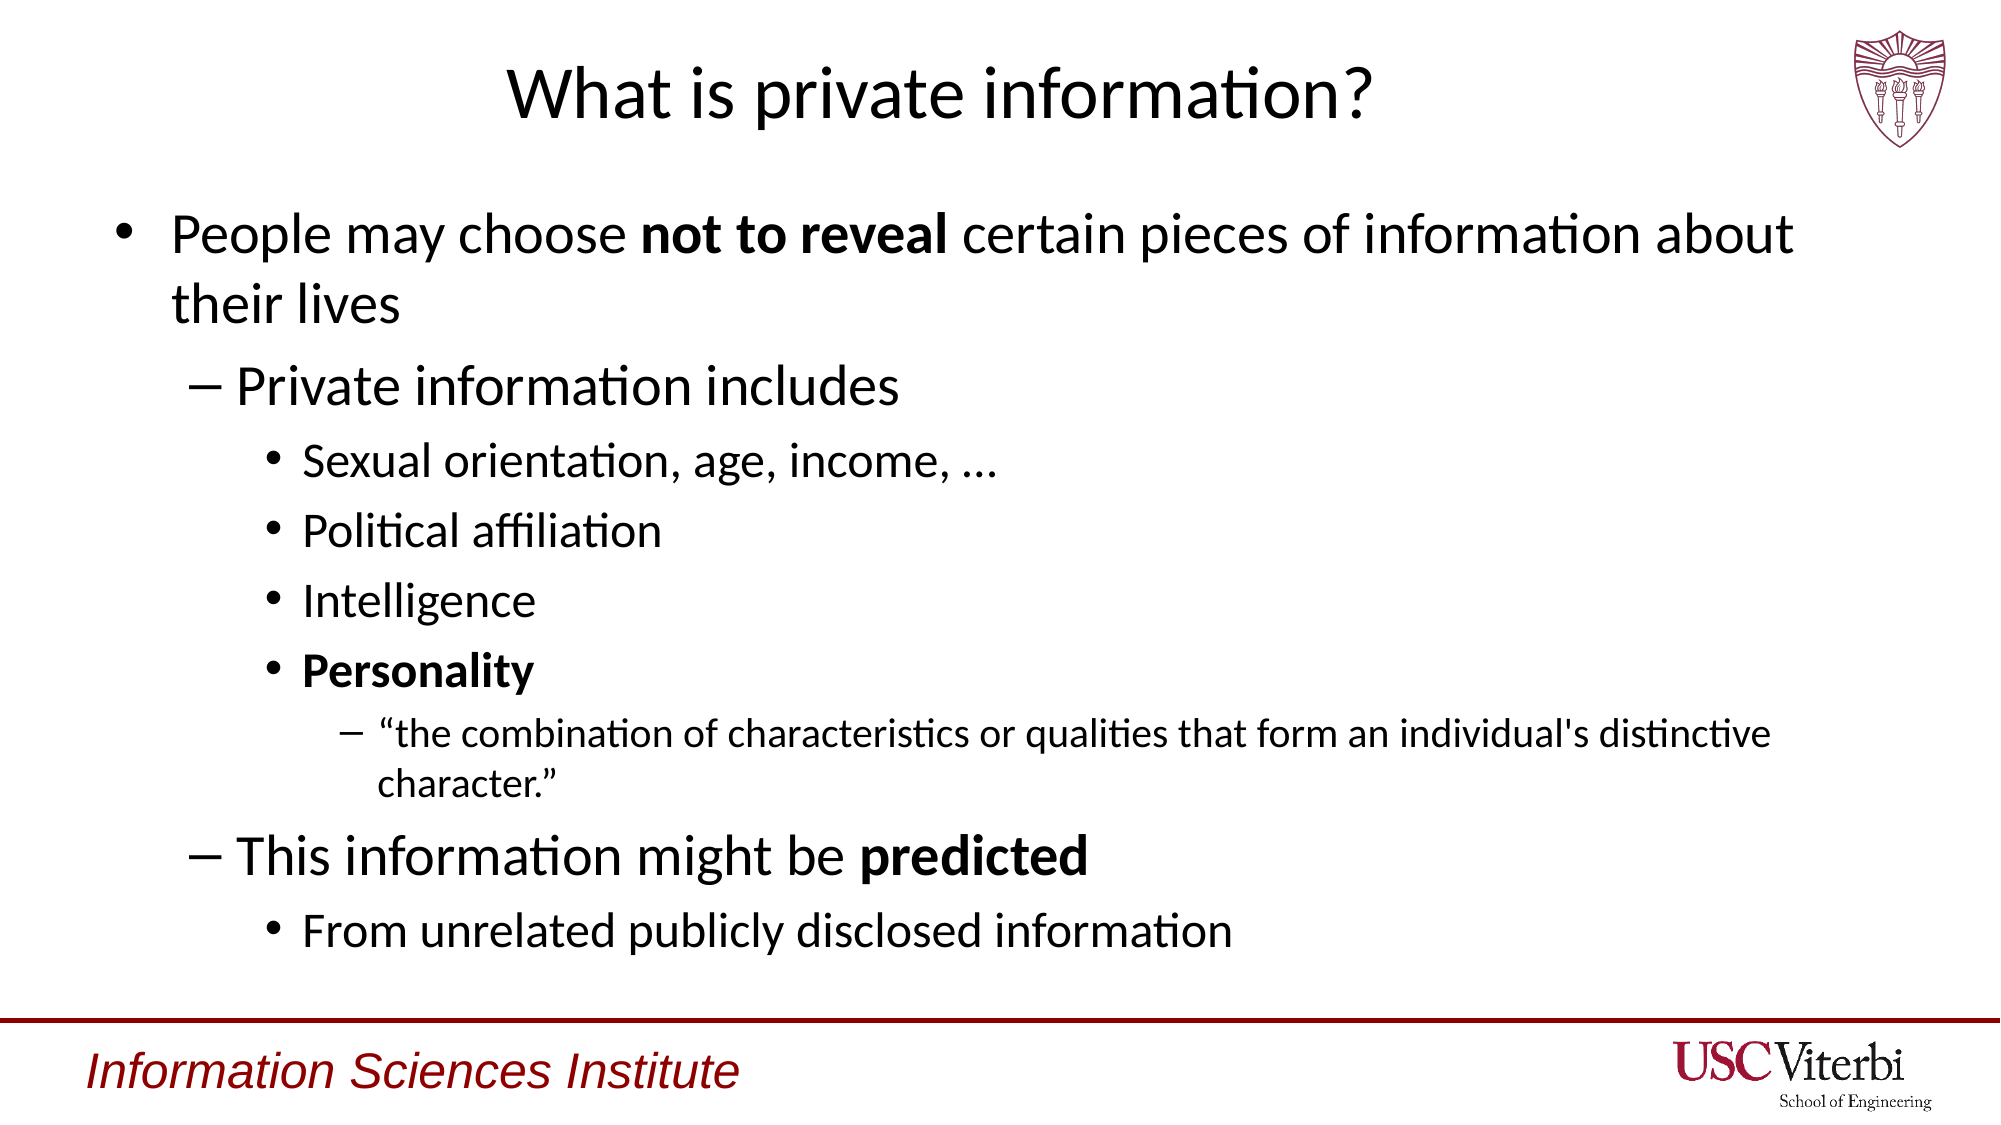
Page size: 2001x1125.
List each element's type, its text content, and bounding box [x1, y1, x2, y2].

picture [1641, 1027, 1964, 1118]
title What is private information? [99, 35, 1783, 141]
picture [1824, 13, 1975, 164]
list People may choose not to reveal certain pieces of information about their lives Private information includes Sexual orientation, age, income, … Political affiliation Intelligence Personality “the combination of characteristics or qualities that form an individual's distinctive character.” This information might be predicted From unrelated publicly disclosed information [99, 187, 1902, 1005]
